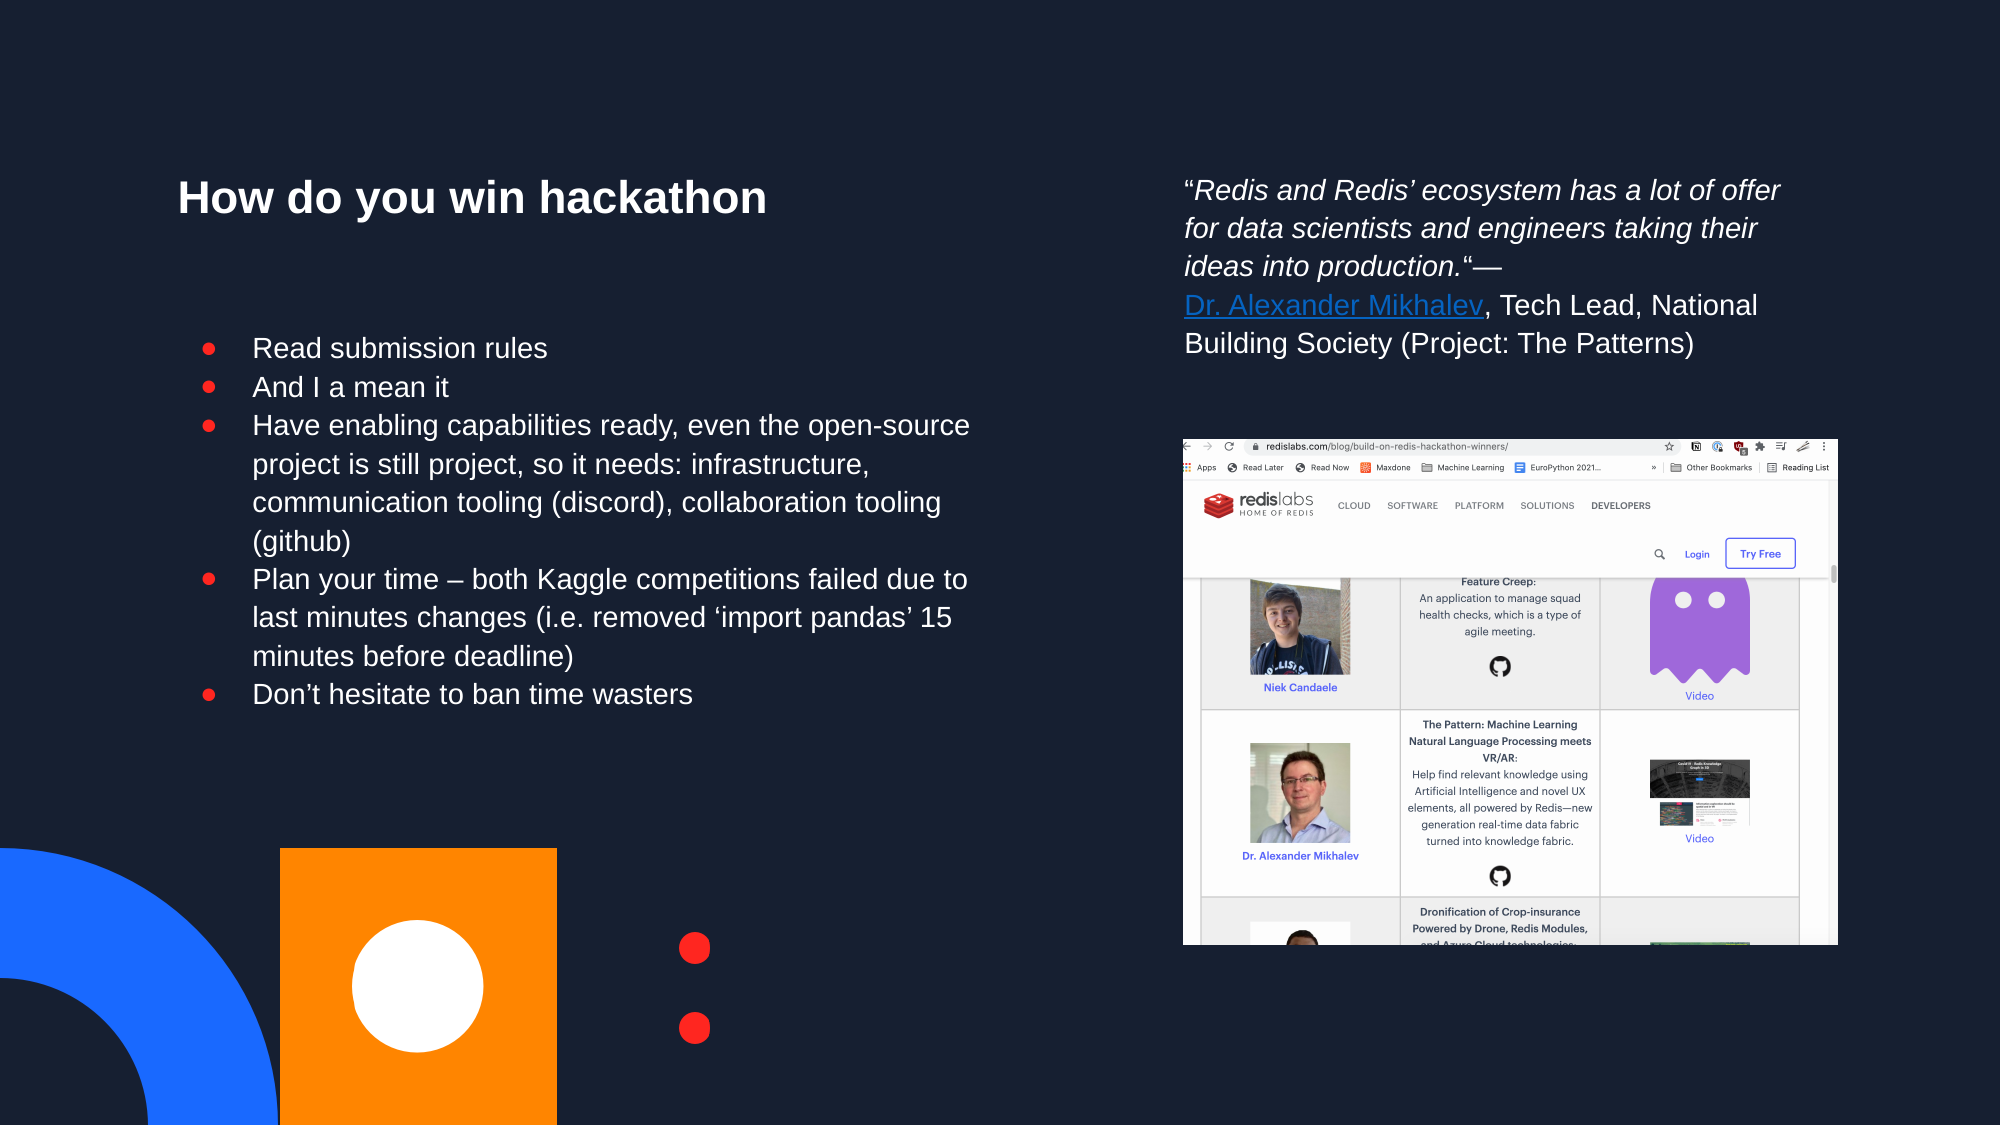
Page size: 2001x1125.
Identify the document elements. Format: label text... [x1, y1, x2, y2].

list Read submission rules And I a mean it Have enabling capabilities ready, even the open-source project is still project, so it needs: infrastructure, communication tooling (discord), collaboration tooling (github) Plan your time – both Kaggle competitions failed due to last minutes changes (i.e. removed ‘import pandas’ 15 minutes before deadline) Don’t hesitate to ban time wasters [162, 311, 1005, 692]
list “Redis and Redis’ ecosystem has a lot of offer for data scientists and engineers taking their ideas into production.“—Dr. Alexander Mikhalev, Tech Lead, National Building Society (Project: The Patterns) [1146, 152, 1812, 673]
subtitle How do you win hackathon [162, 152, 1005, 271]
picture [1183, 438, 1838, 945]
picture [0, 848, 710, 1125]
